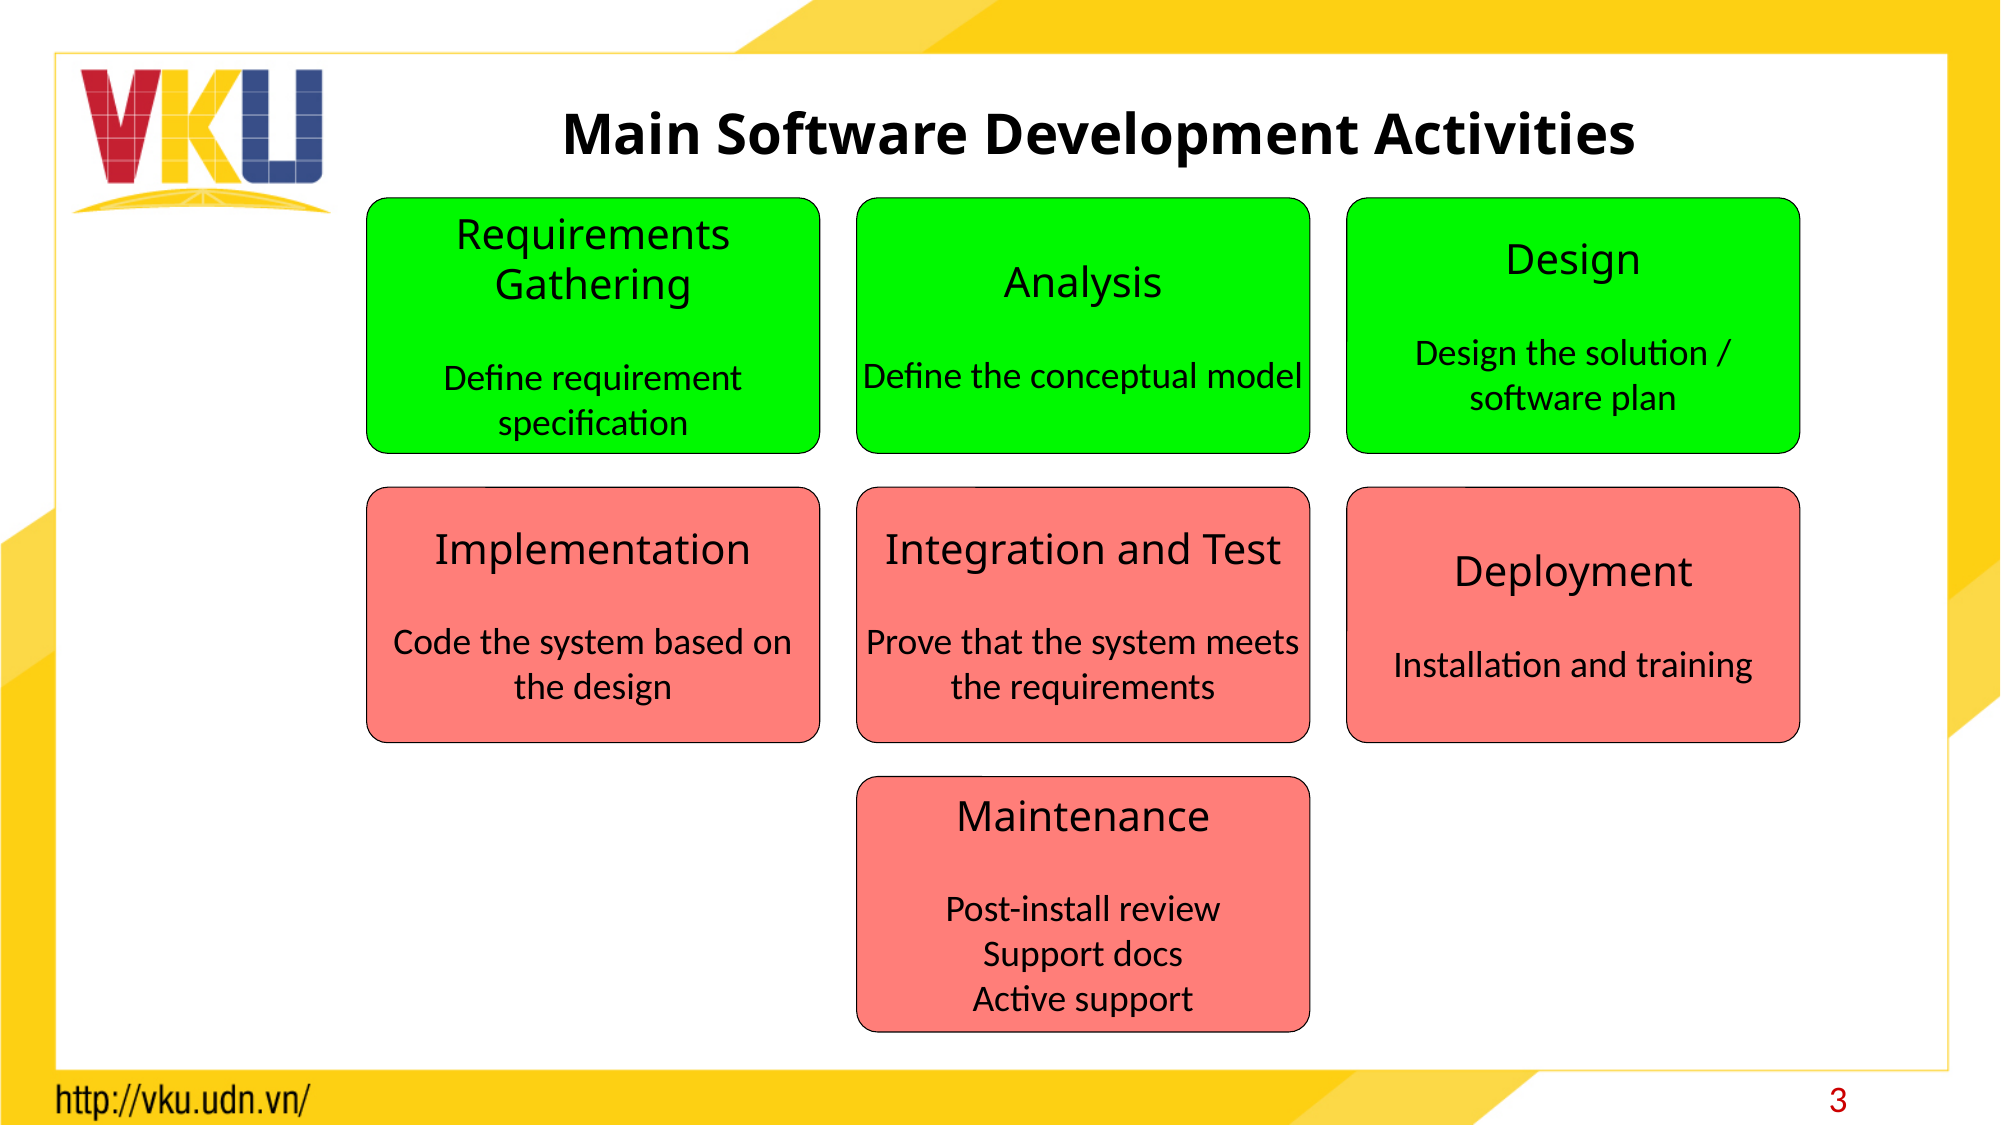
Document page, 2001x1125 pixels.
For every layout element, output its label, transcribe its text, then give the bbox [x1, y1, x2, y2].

title Main Software Development Activities [335, 59, 1863, 213]
picture [0, 0, 2001, 1125]
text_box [366, 197, 1800, 1032]
slide_number 3 [1412, 1071, 1863, 1125]
